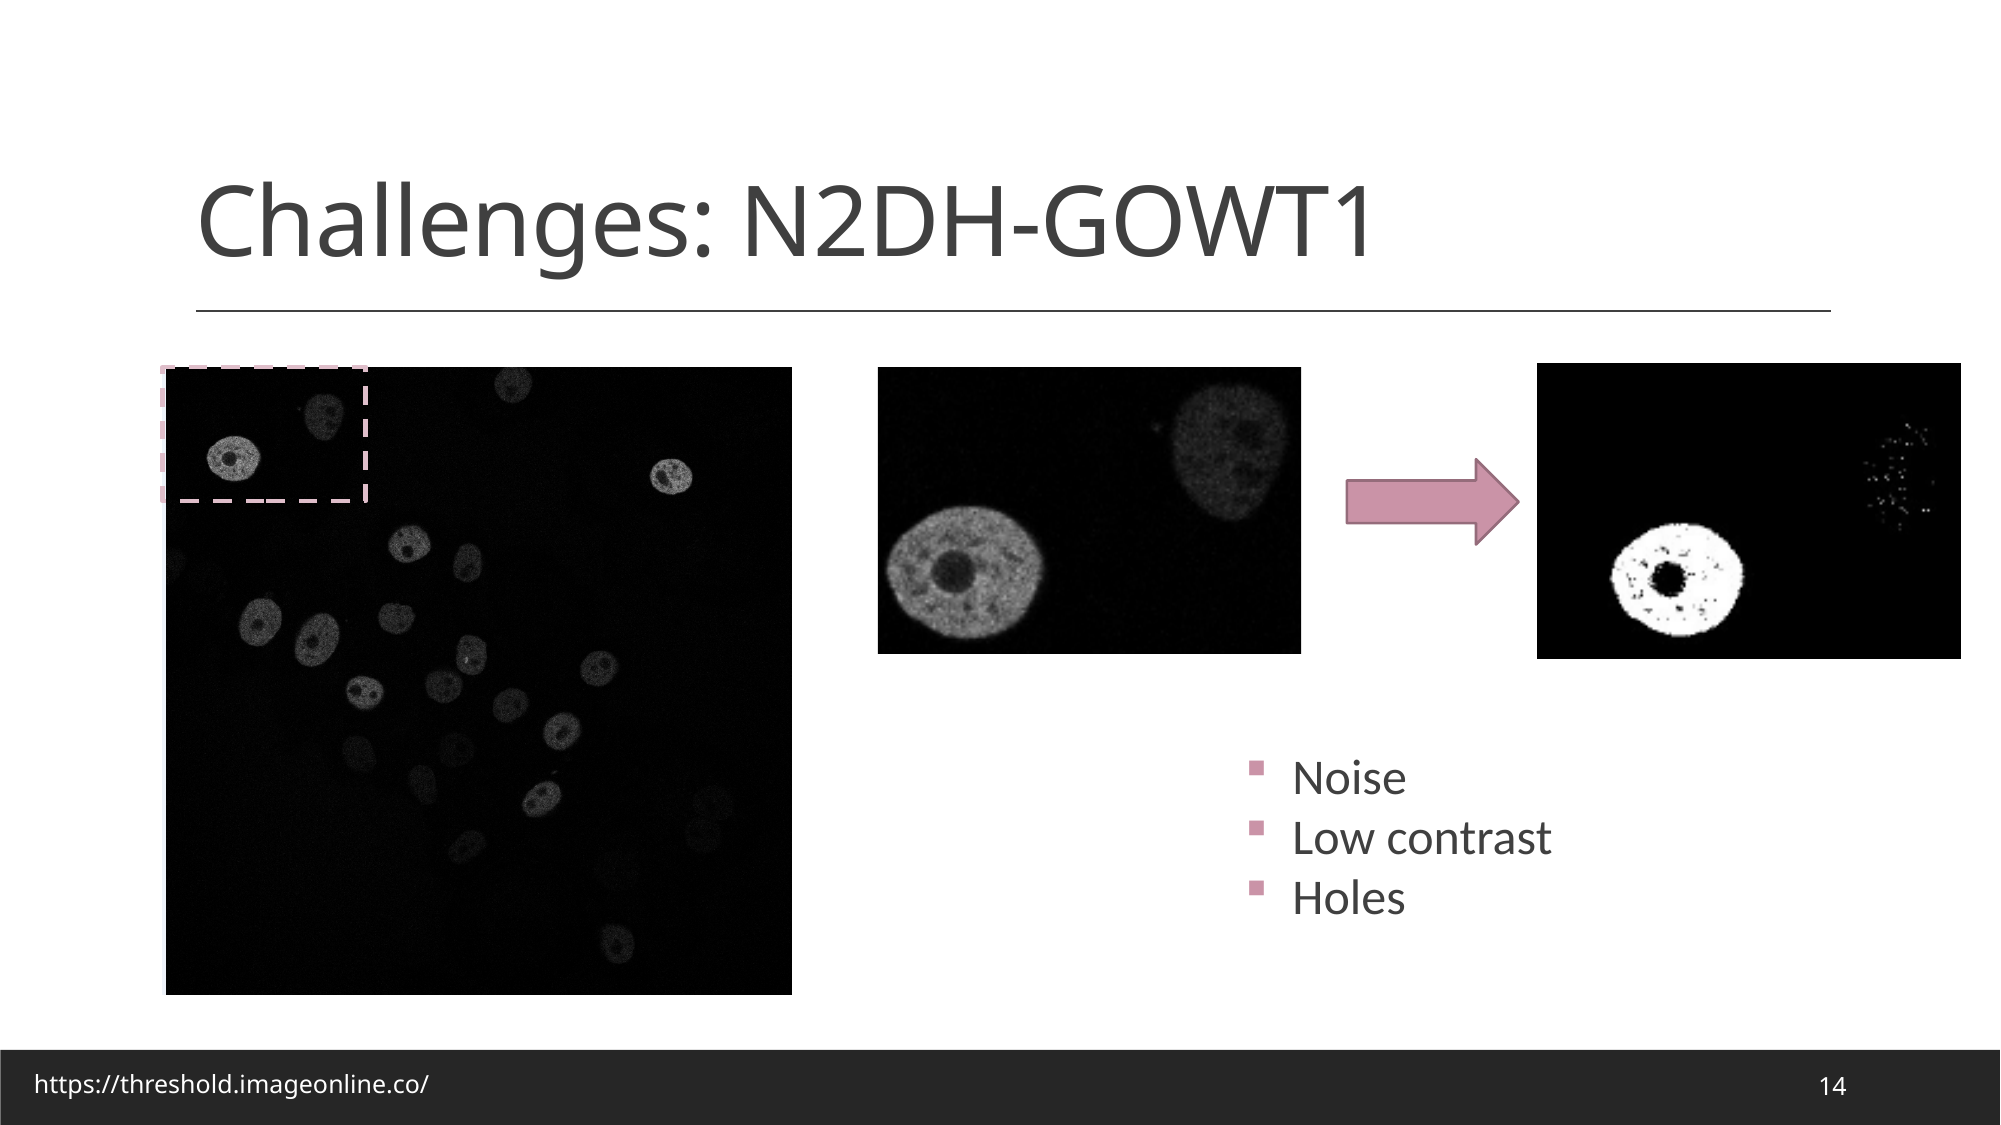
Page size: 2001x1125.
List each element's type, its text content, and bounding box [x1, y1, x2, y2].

picture [1536, 362, 1962, 660]
title Challenges: N2DH-GOWT1 [180, 47, 1830, 285]
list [162, 366, 792, 996]
slide_number 14 [1803, 1057, 1932, 1118]
picture [877, 366, 1302, 655]
text_box [1345, 457, 1520, 546]
text_box https://threshold.imageonline.co/ [19, 1061, 722, 1106]
text_box Noise Low contrast Holes [1230, 736, 2000, 1027]
